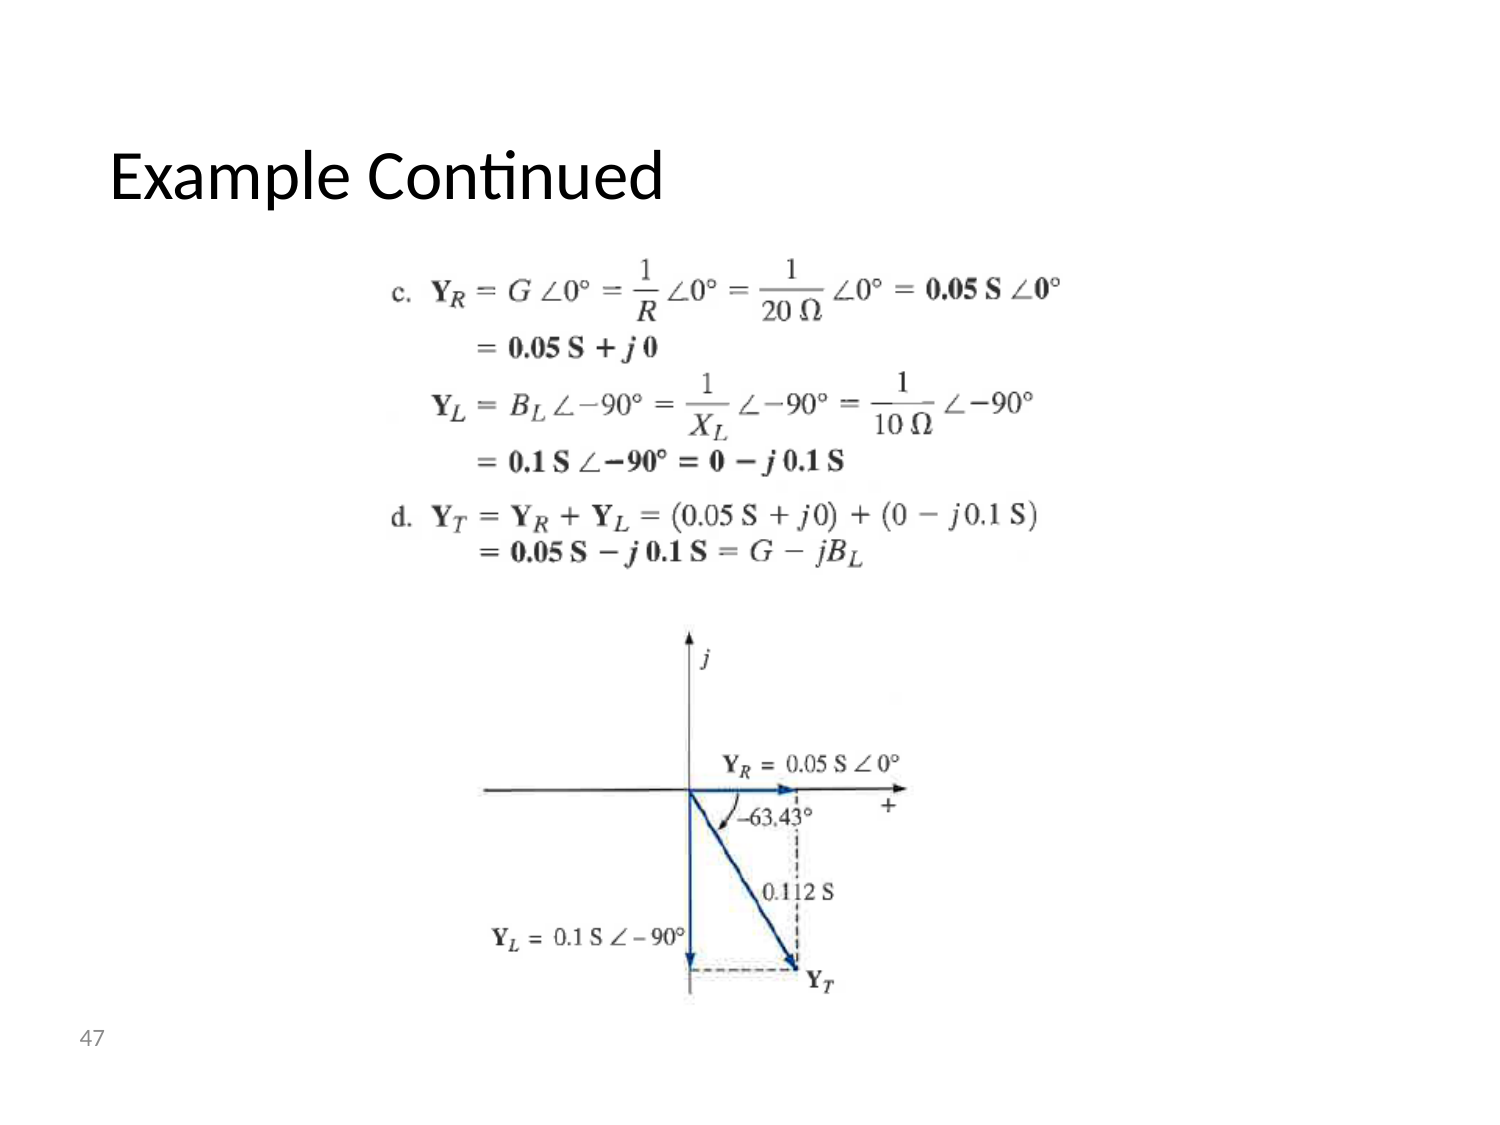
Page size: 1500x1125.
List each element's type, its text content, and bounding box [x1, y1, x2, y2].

picture [456, 609, 939, 1016]
slide_number 47 [64, 1006, 415, 1067]
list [374, 257, 1077, 582]
title Example Continued [93, 115, 1368, 228]
